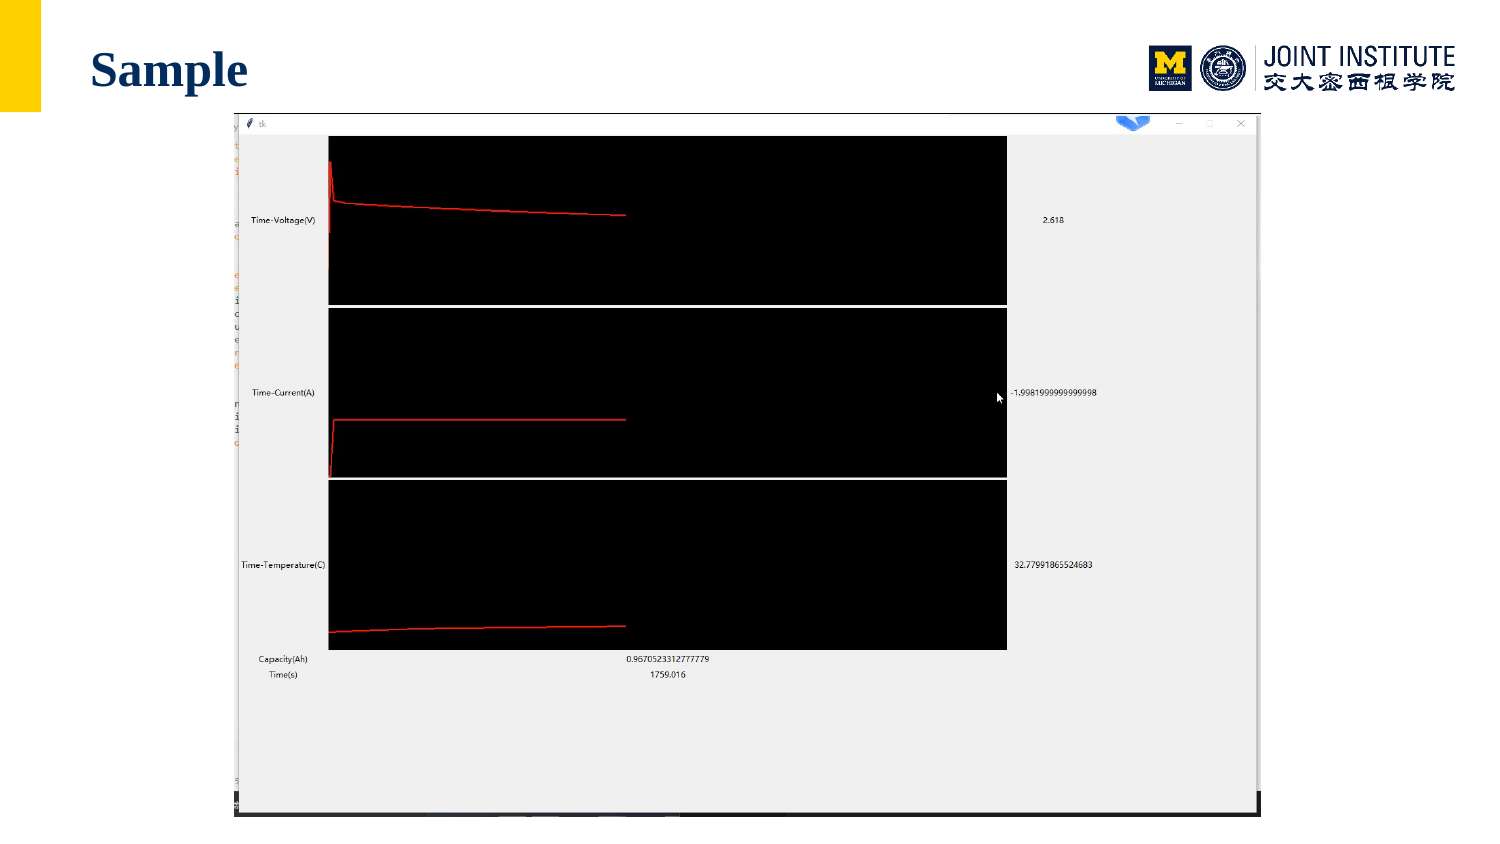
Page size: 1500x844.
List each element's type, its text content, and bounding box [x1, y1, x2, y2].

picture [1139, 35, 1500, 98]
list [232, 112, 1262, 818]
title Sample [75, 26, 1105, 107]
